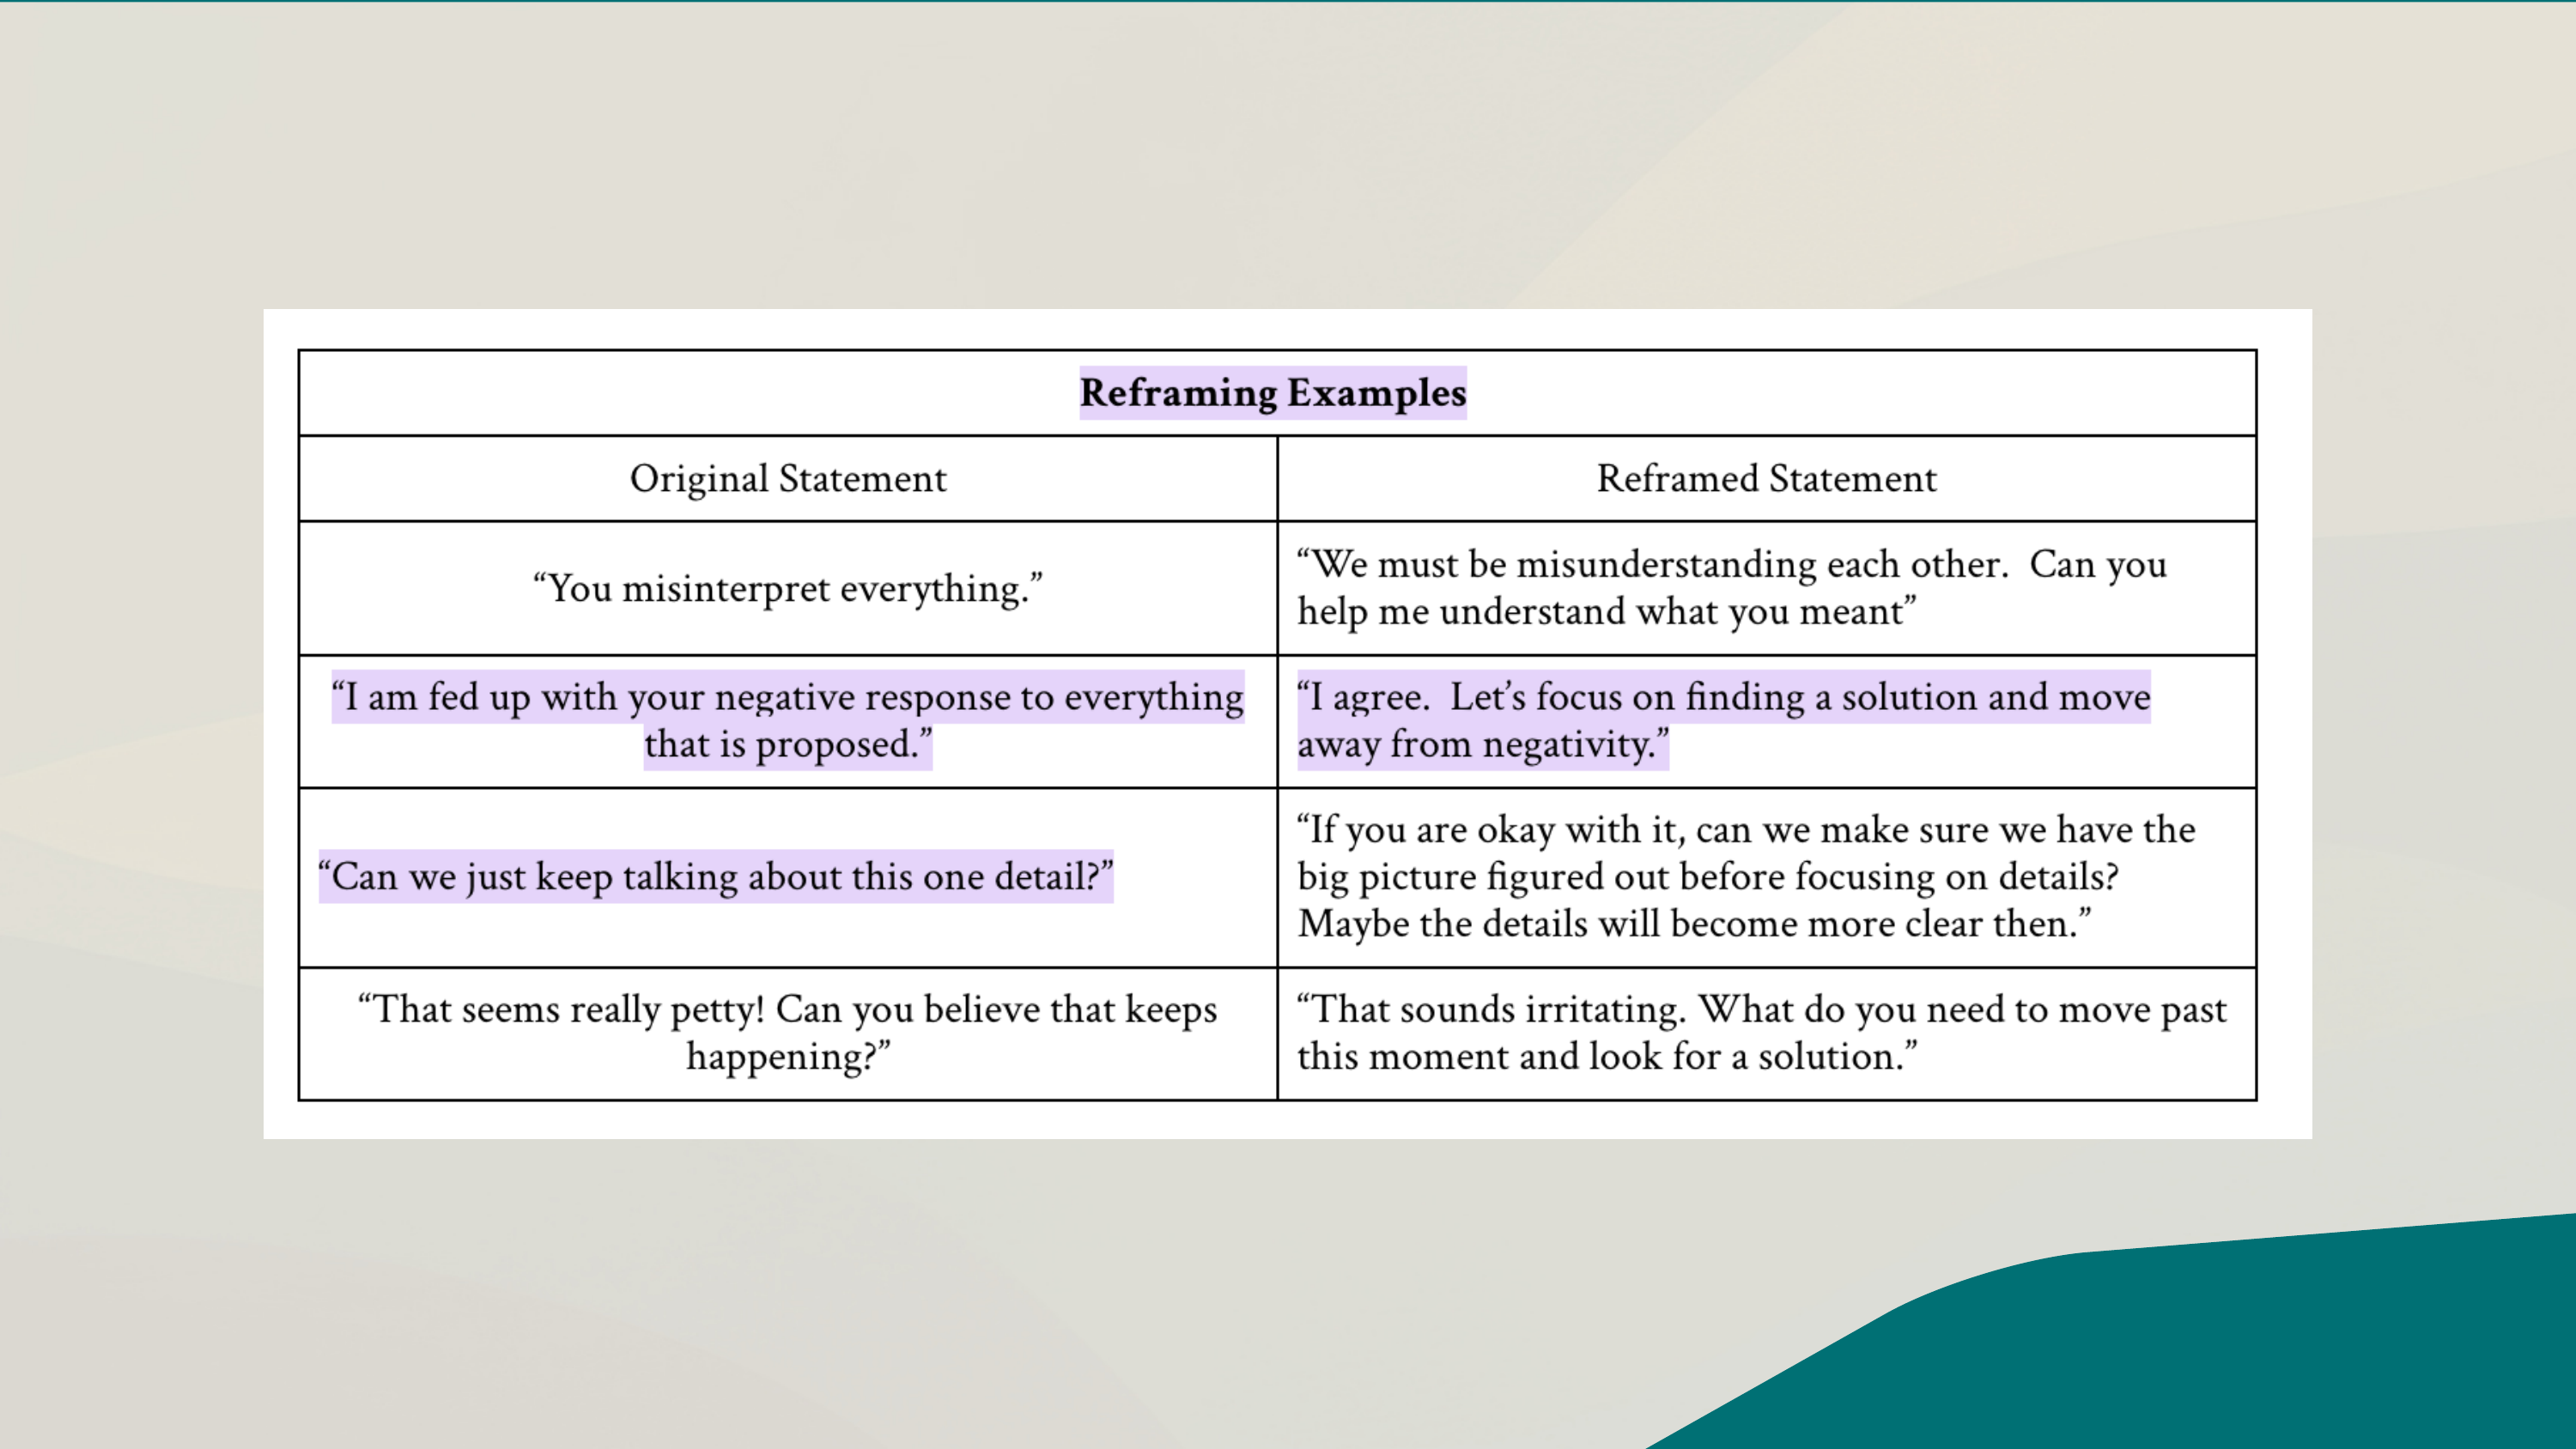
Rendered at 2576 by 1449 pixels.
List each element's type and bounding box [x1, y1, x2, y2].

picture [263, 309, 2313, 1139]
text_box [1132, 1253, 2576, 1449]
text_box [0, 0, 2576, 1449]
